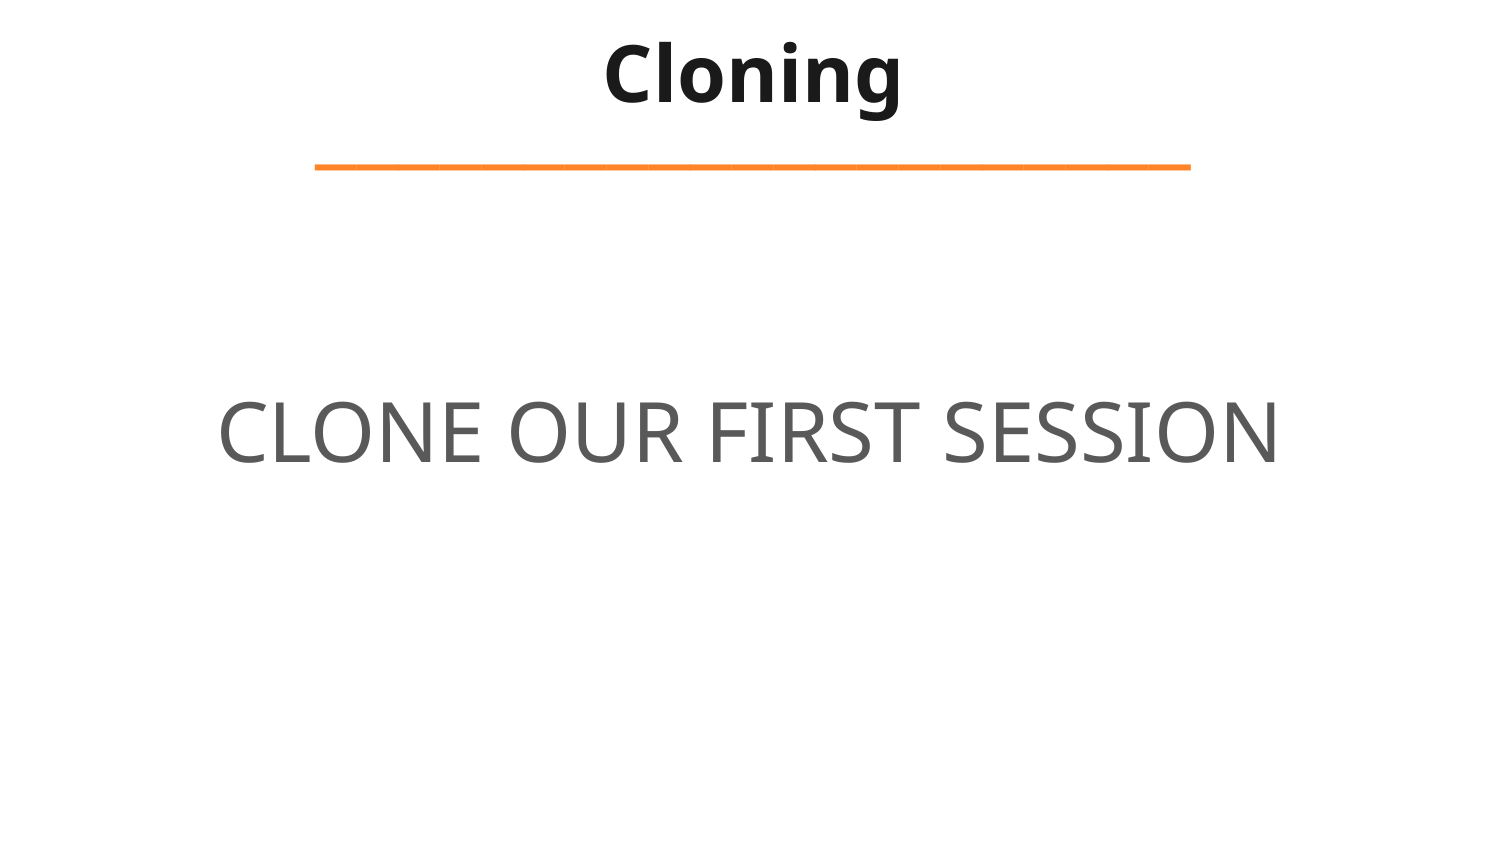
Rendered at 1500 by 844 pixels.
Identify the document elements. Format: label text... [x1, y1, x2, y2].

subtitle CLONE OUR FIRST SESSION [0, 384, 1500, 460]
title Cloning _____________________ [3, 0, 1500, 174]
